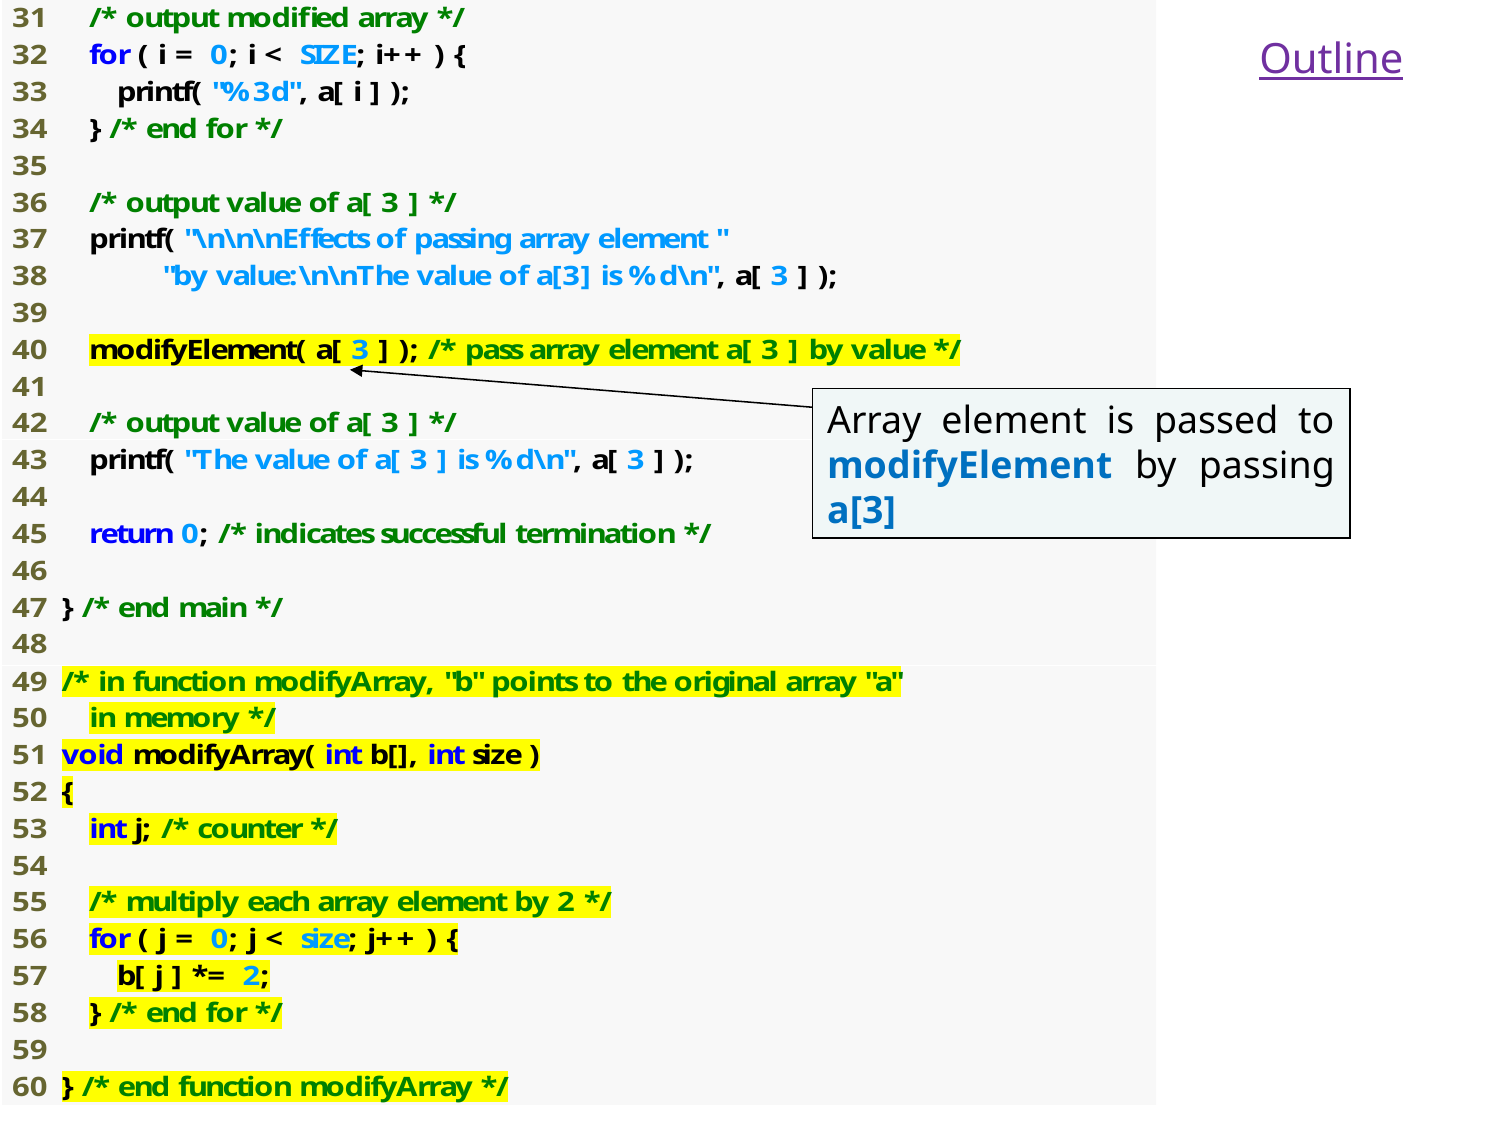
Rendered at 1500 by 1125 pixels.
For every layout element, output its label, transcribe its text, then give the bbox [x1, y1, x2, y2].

text_box Array element is passed to modifyElement by passing a[3] [1161, 388, 1350, 539]
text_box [0, 0, 1157, 1125]
text_box Outline [1162, 24, 1500, 90]
